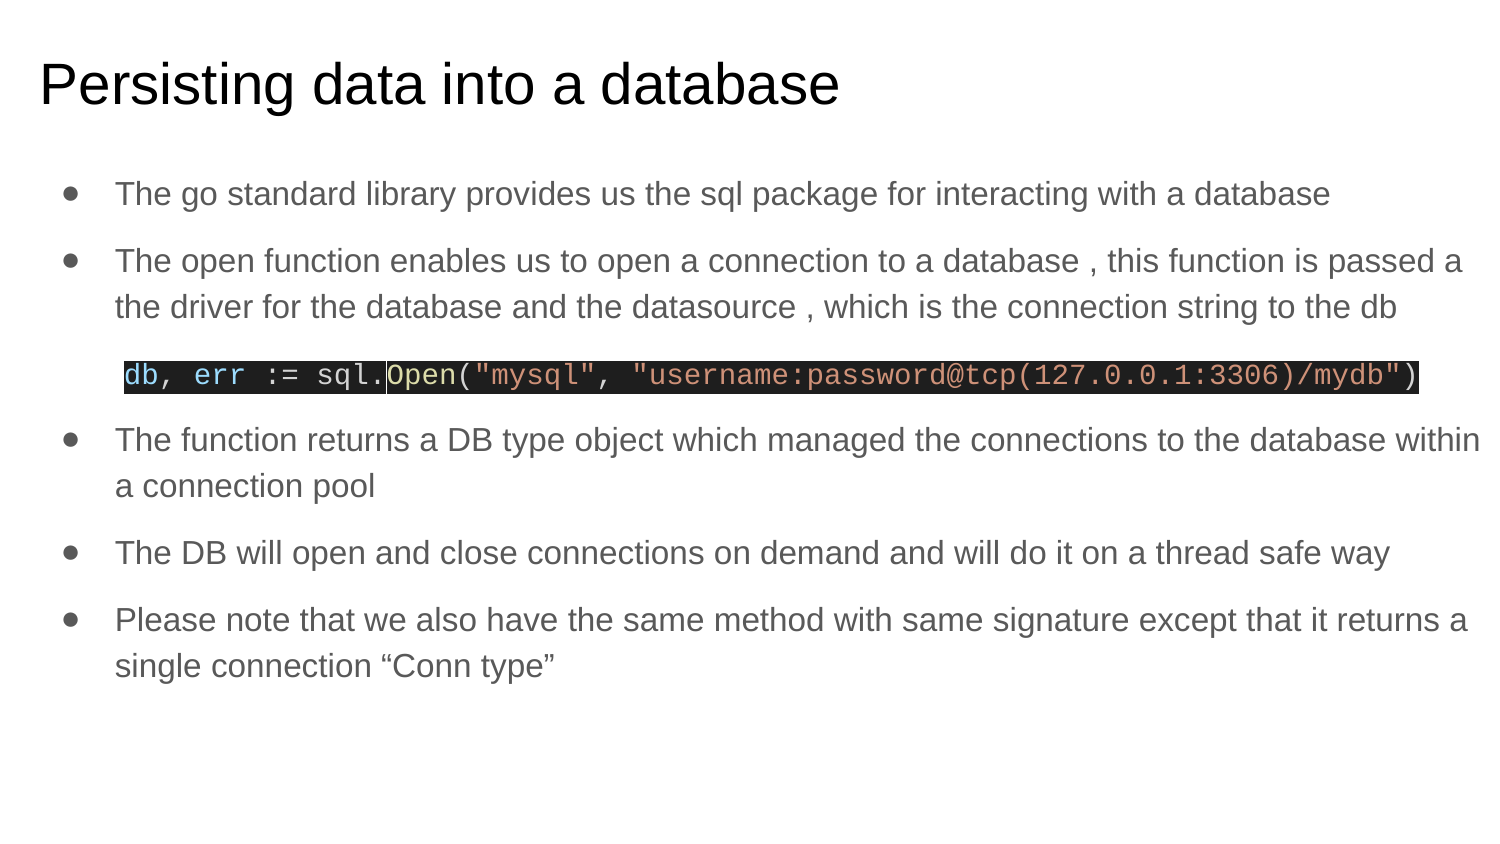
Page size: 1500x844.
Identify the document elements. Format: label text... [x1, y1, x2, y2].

list The go standard library provides us the sql package for interacting with a database The open function enables us to open a connection to a database , this function is passed a the driver for the database and the datasource , which is the connection string to the db db, err := sql.Open("mysql", "username:password@tcp(127.0.0.1:3306)/mydb") The function returns a DB type object which managed the connections to the database within a connection pool The DB will open and close connections on demand and will do it on a thread safe way Please note that we also have the same method with same signature except that it returns a single connection “Conn type” [24, 151, 1500, 750]
title Persisting data into a database [24, 31, 1442, 126]
